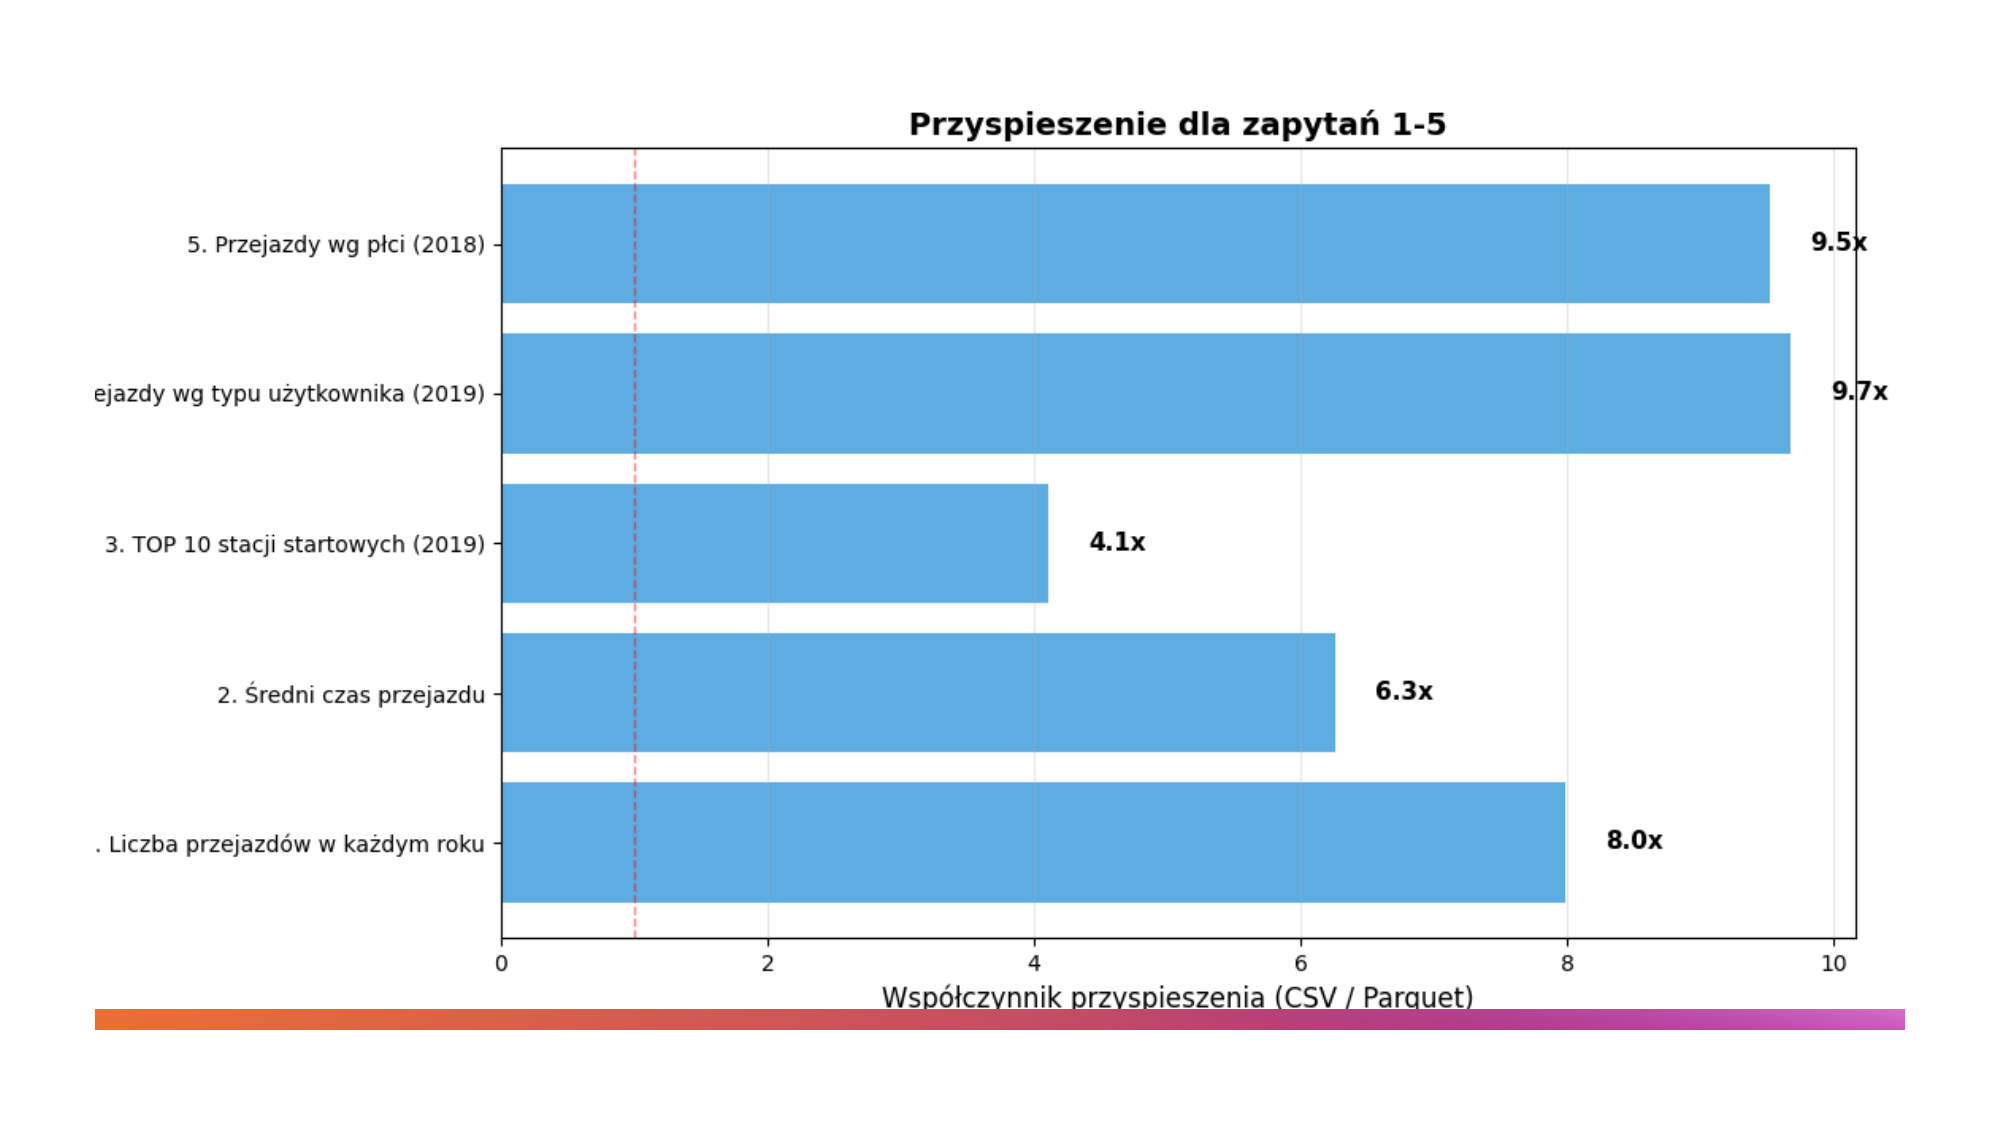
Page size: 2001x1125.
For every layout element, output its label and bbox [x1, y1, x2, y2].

text_box [94, 1009, 1906, 1031]
list [94, 94, 1906, 1009]
